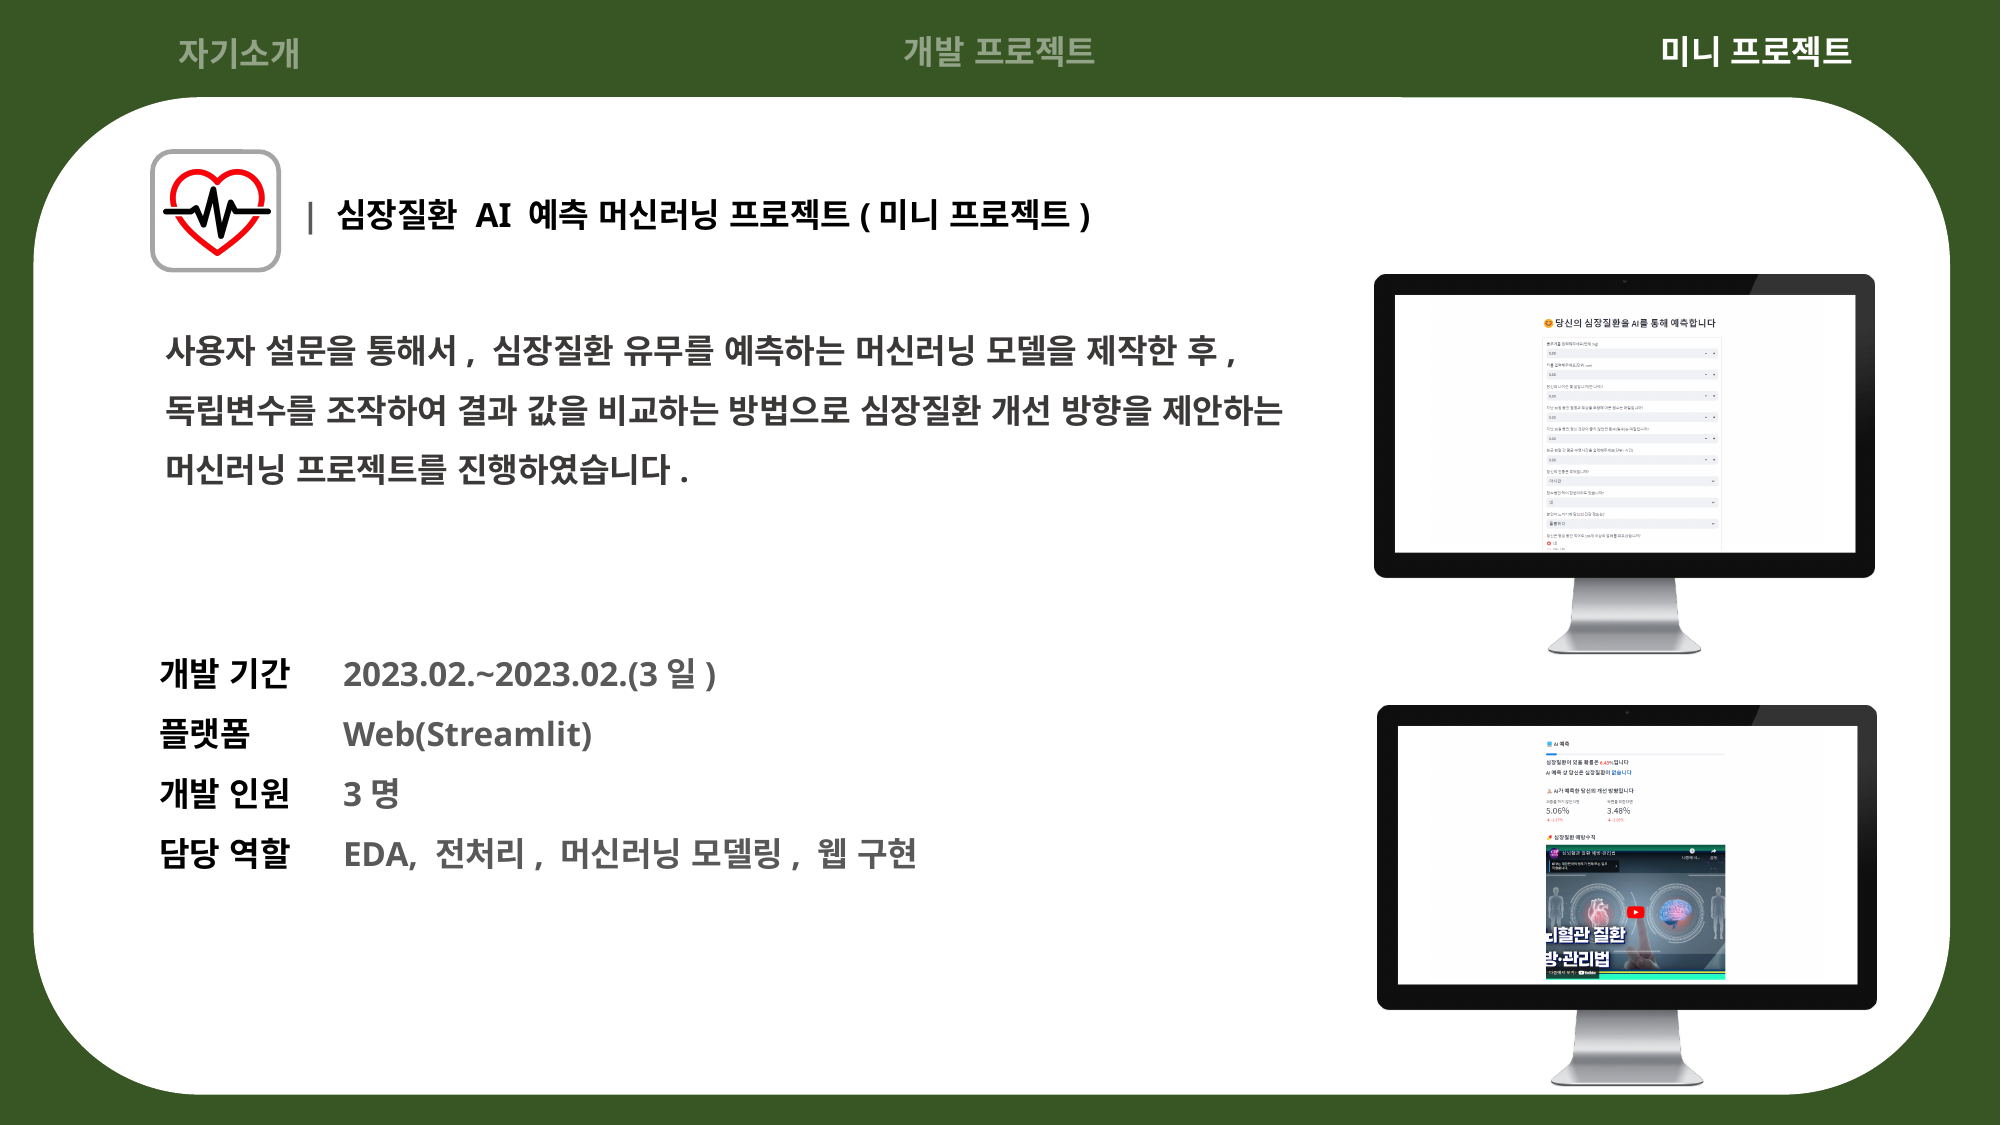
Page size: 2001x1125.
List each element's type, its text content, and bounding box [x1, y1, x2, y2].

picture [163, 169, 271, 256]
text_box 개발 기간 플랫폼 개발 인원 담당 역할 [144, 625, 328, 880]
text_box 미니 프로젝트 [1630, 23, 1883, 79]
picture [1377, 705, 1877, 1087]
text_box 자기소개 [144, 25, 335, 81]
text_box | 심장질환 AI 예측 머신러닝 프로젝트(미니 프로젝트) [286, 186, 1230, 242]
text_box [32, 96, 1952, 1096]
picture [1374, 274, 1875, 655]
text_box 개발 프로젝트 [860, 23, 1140, 79]
text_box 2023.02.~2023.02.(3일) Web(Streamlit) 3명 EDA, 전처리, 머신러닝 모델링, 웹 구현 [328, 625, 1330, 880]
text_box 사용자 설문을 통해서, 심장질환 유무를 예측하는 머신러닝 모델을 제작한 후, 독립변수를 조작하여 결과 값을 비교하는 방법으로 심장질환 개선 방향을 제안하는 머신러닝 프로젝트를 진행하였습니다. [150, 302, 1374, 497]
text_box [151, 150, 280, 272]
